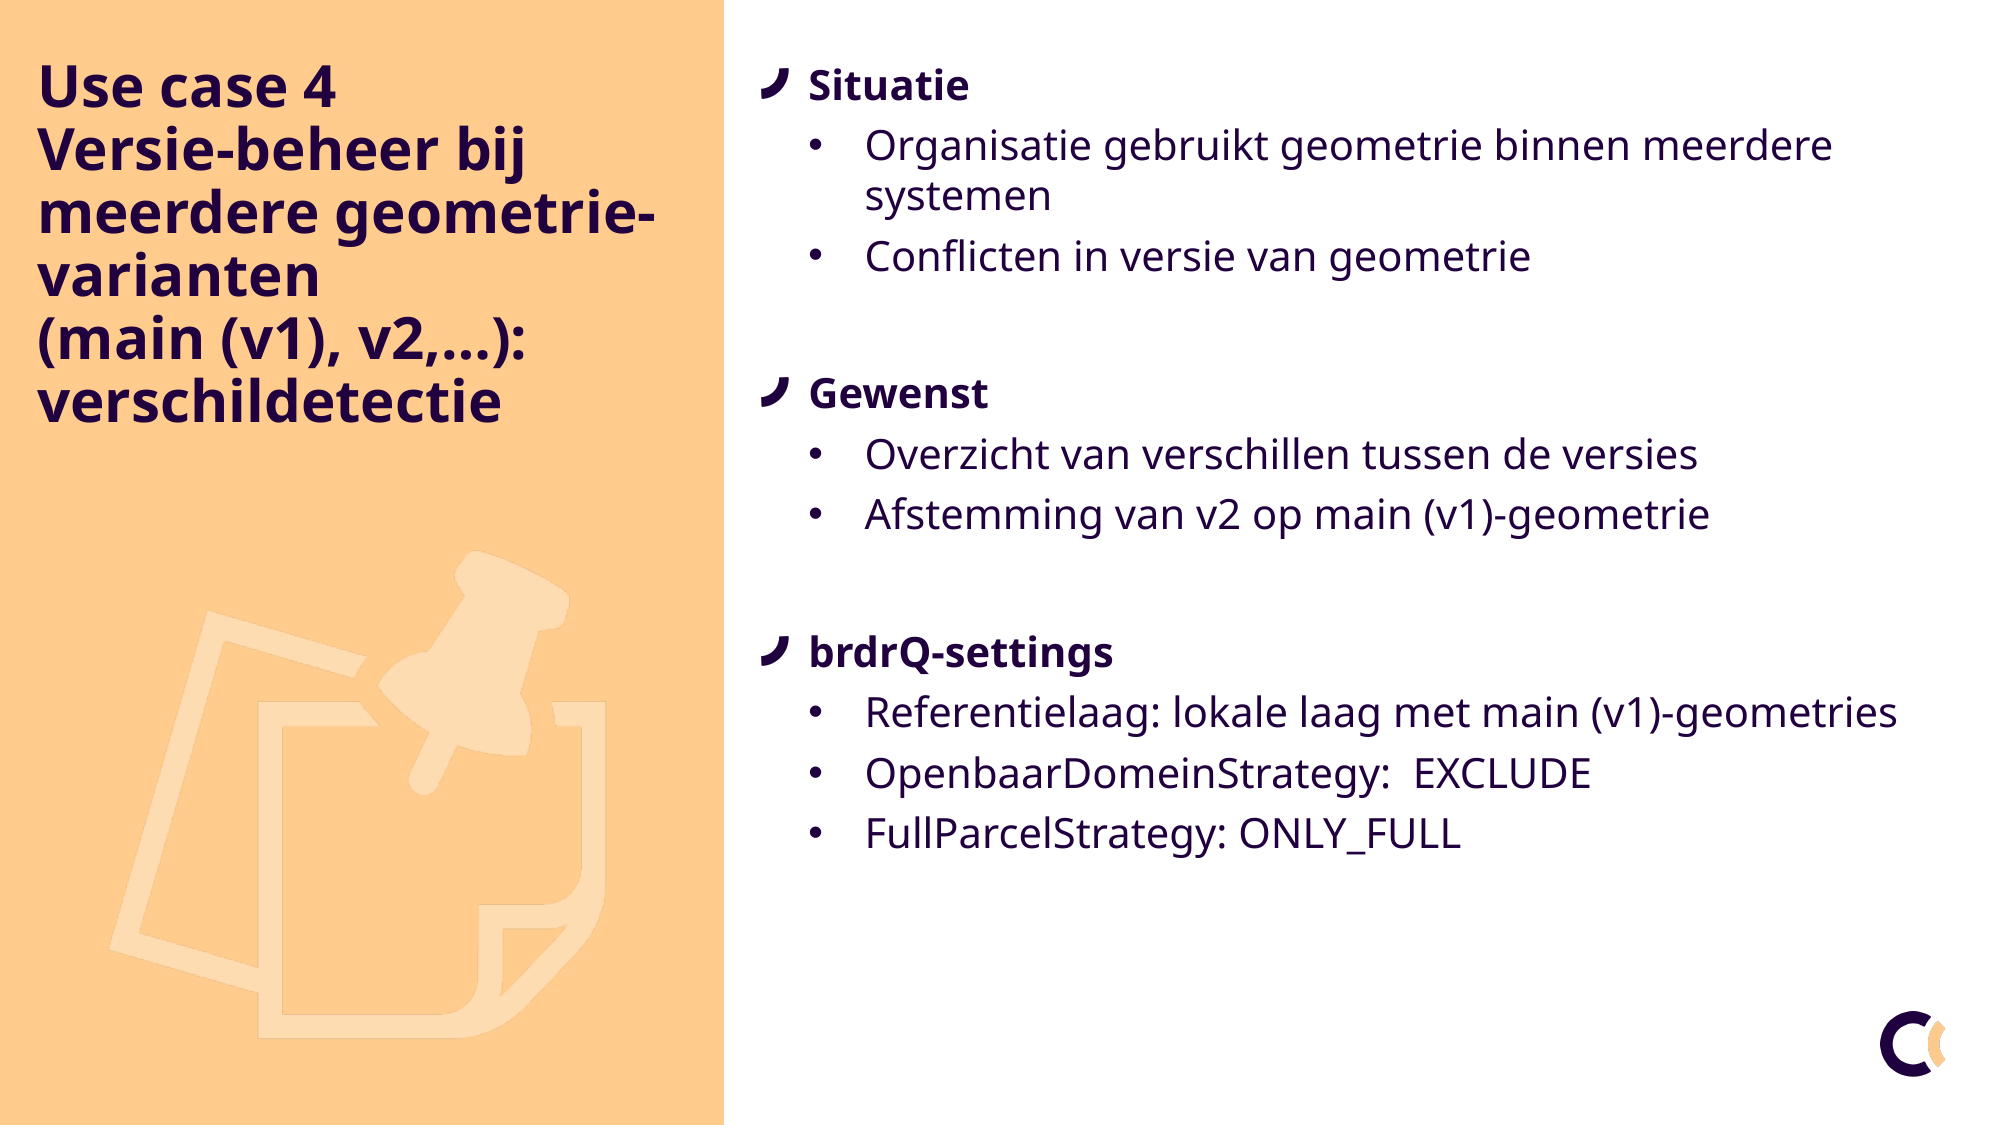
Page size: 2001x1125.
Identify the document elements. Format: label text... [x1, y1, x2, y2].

list Situatie Organisatie gebruikt geometrie binnen meerdere systemen Conflicten in versie van geometrie Gewenst Overzicht van verschillen tussen de versies Afstemming van v2 op main (v1)-geometrie brdrQ-settings Referentielaag: lokale laag met main (v1)-geometries OpenbaarDomeinStrategy: EXCLUDE FullParcelStrategy: ONLY_FULL [761, 50, 1946, 1007]
picture [761, 636, 789, 666]
picture [1880, 1011, 1946, 1078]
picture [69, 508, 655, 1094]
picture [761, 68, 789, 99]
picture [761, 377, 789, 407]
title Use case 4 Versie-beheer bij meerdere geometrie-varianten (main (v1), v2,…): verschildetectie [37, 49, 692, 406]
